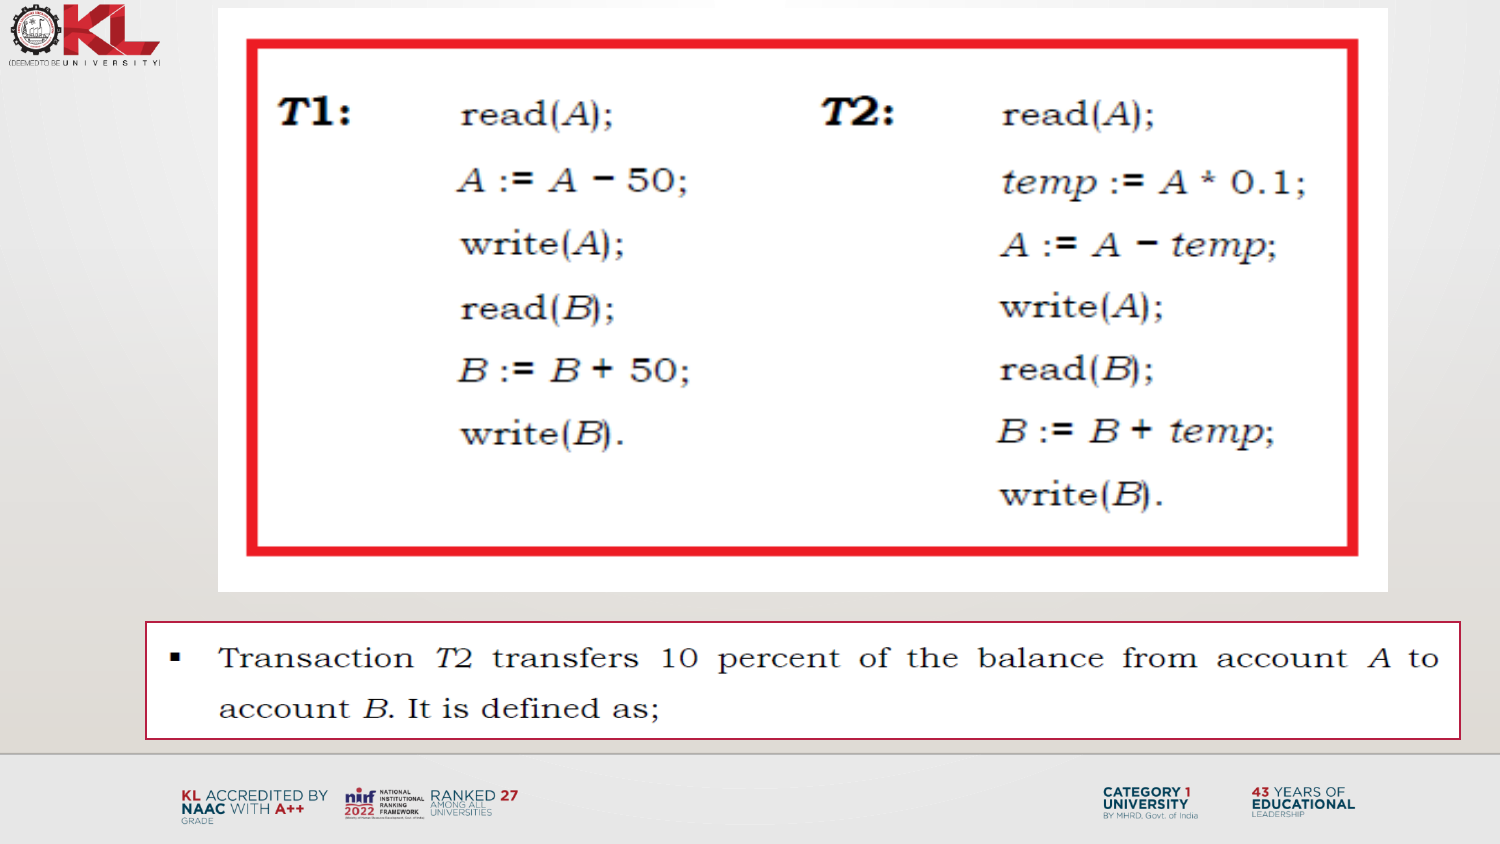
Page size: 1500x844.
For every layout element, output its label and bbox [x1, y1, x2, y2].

picture [218, 8, 1388, 592]
picture [178, 784, 537, 828]
picture [146, 622, 1460, 739]
picture [1085, 784, 1360, 826]
picture [9, 4, 160, 66]
